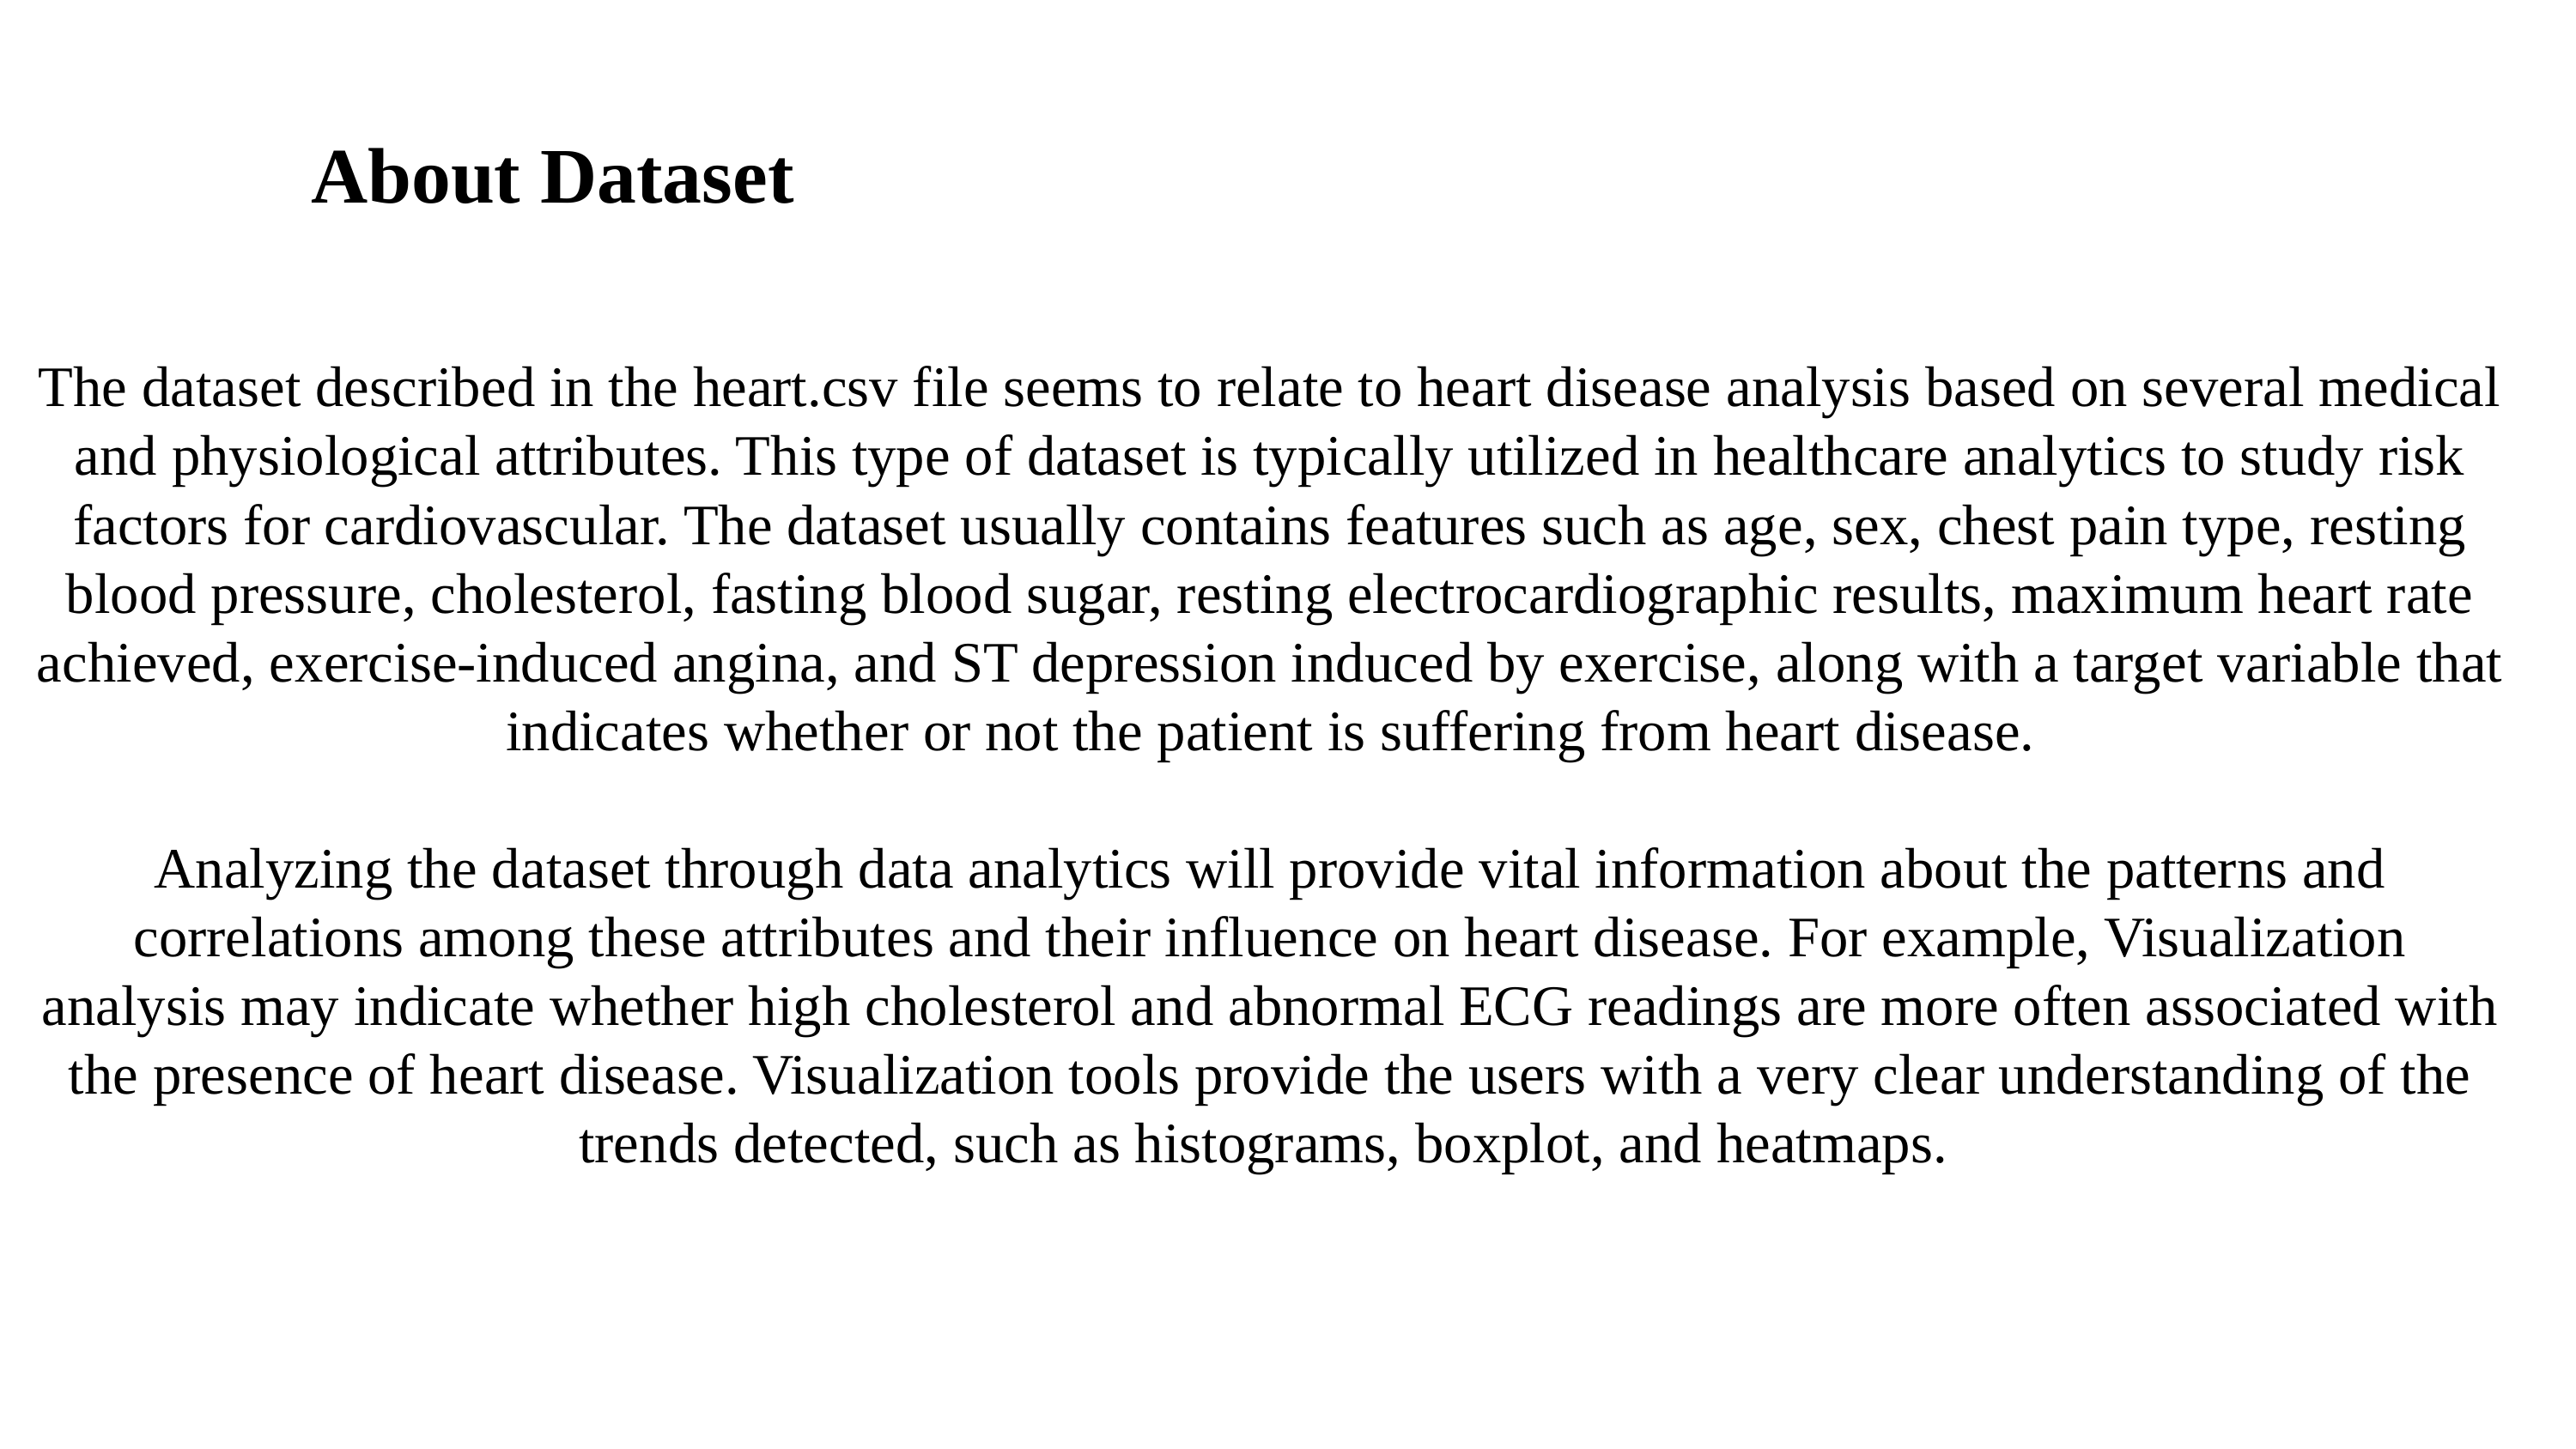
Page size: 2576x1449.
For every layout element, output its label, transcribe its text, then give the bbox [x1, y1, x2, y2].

title About Dataset [96, 48, 1009, 263]
subtitle The dataset described in the heart.csv file seems to relate to heart disease analysis based on several medical and physiological attributes. This type of dataset is typically utilized in healthcare analytics to study risk factors for cardiovascular. The dataset usually contains features such as age, sex, chest pain type, resting blood pressure, cholesterol, fasting blood sugar, resting electrocardiographic results, maximum heart rate achieved, exercise-induced angina, and ST depression induced by exercise, along with a target variable that indicates whether or not the patient is suffering from heart disease. Analyzing the dataset through data analytics will provide vital information about the patterns and correlations among these attributes and their influence on heart disease. For example, Visualization analysis may indicate whether high cholesterol and abnormal ECG readings are more often associated with the presence of heart disease. Visualization tools provide the users with a very clear understanding of the trends detected, such as histograms, boxplot, and heatmaps. [21, 263, 2523, 1401]
